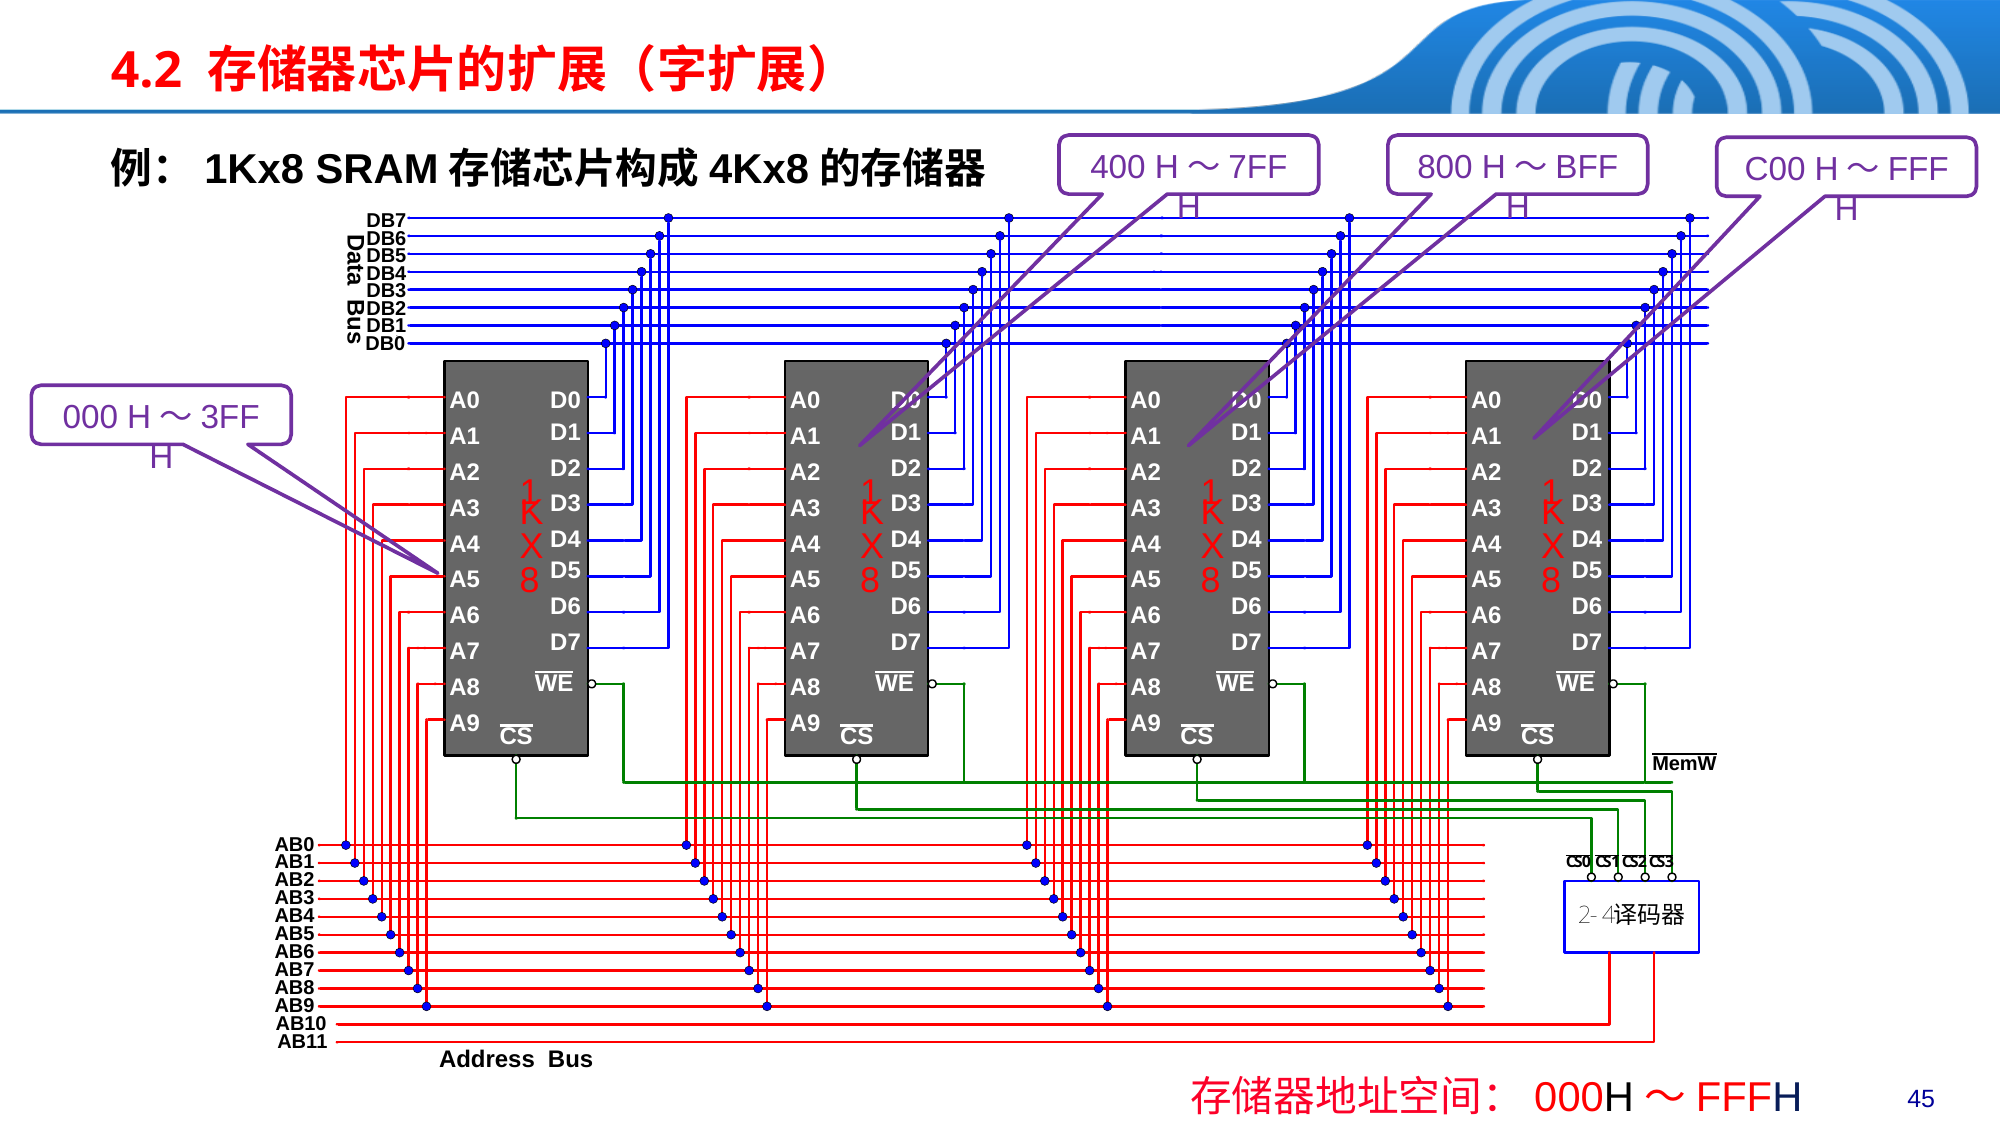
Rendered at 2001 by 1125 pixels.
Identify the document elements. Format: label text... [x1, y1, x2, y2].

text_box 800 H～BFF H [1387, 135, 1648, 194]
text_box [273, 196, 1721, 1082]
list 例：1Kx8 SRAM存储芯片构成4Kx8的存储器 [99, 124, 1389, 172]
text_box C00 H～FFF H [1716, 137, 1977, 280]
text_box 存储器地址空间：000H～FFFH [991, 1052, 1818, 1125]
text_box 000 H～3FF H [31, 385, 268, 488]
text_box 400 H～7FF H [1058, 135, 1319, 194]
picture [0, 0, 2000, 114]
title 4.2 存储器芯片的扩展（字扩展） [99, 40, 964, 103]
